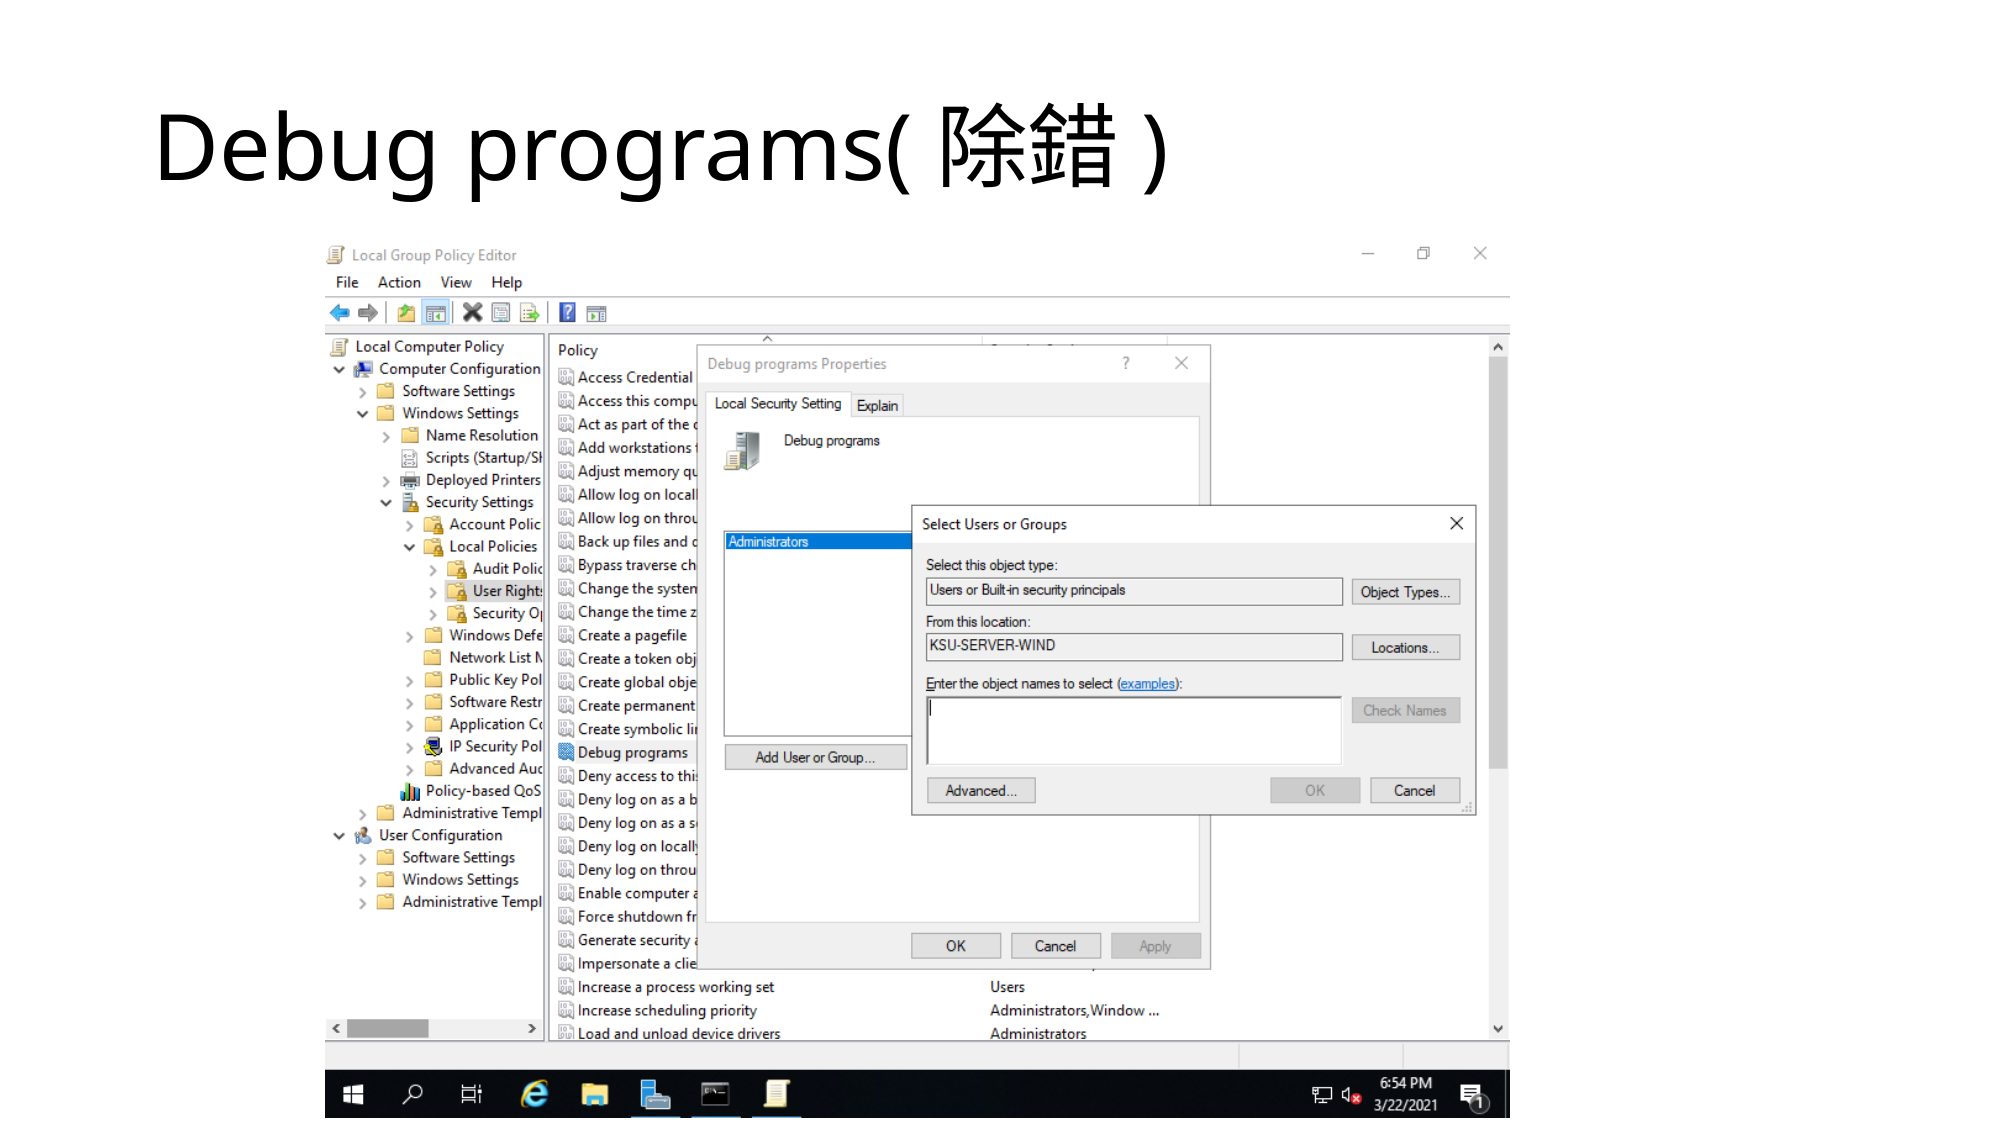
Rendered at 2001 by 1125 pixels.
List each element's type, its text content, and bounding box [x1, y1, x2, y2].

picture [325, 242, 1510, 1118]
title Debug programs(除錯) [137, 59, 1863, 243]
